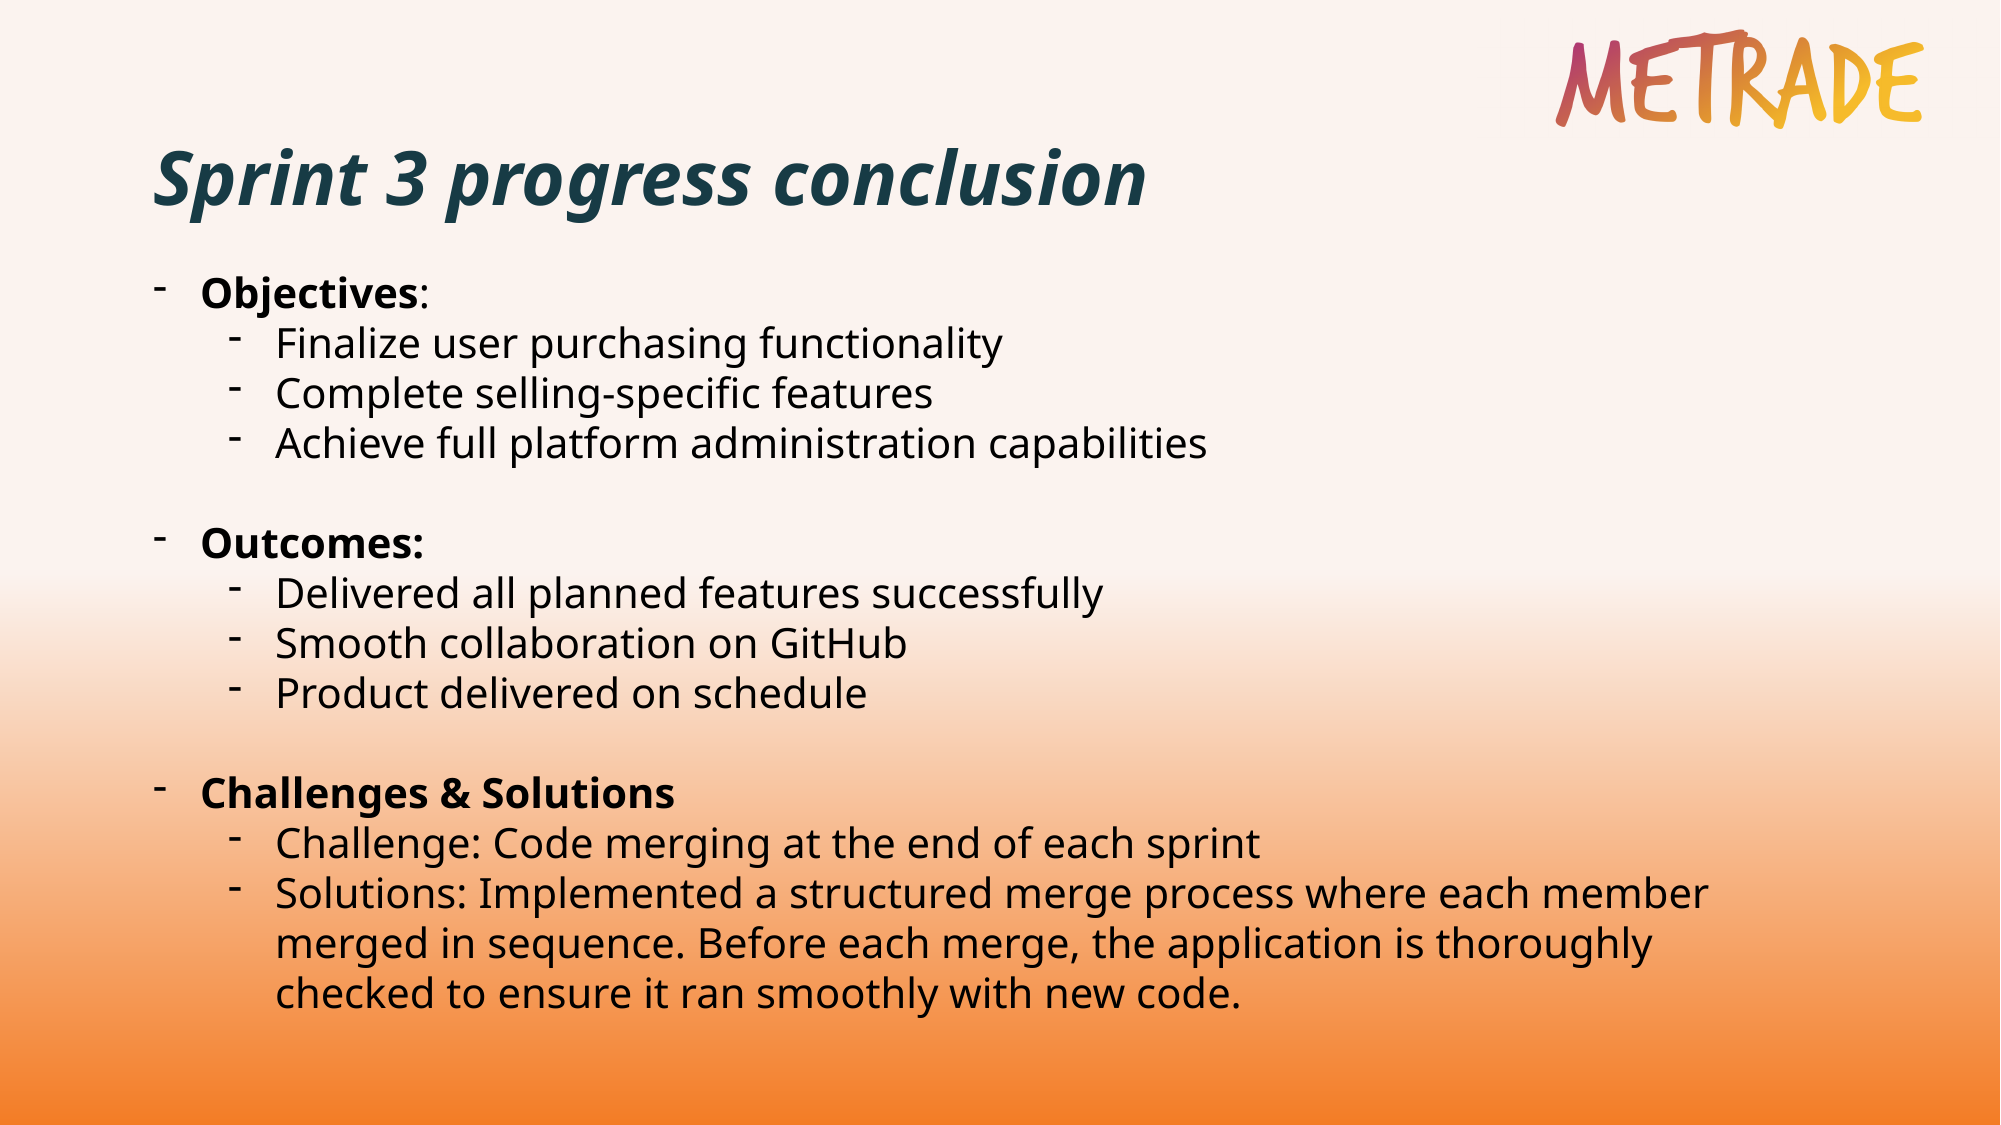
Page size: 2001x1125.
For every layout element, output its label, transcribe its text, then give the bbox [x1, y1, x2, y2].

picture [1477, 18, 2000, 139]
text_box Sprint 3 progress conclusion [138, 78, 1411, 228]
text_box Objectives: Finalize user purchasing functionality Complete selling-specific features Achieve full platform administration capabilities Outcomes: Delivered all planned features successfully Smooth collaboration on GitHub Product delivered on schedule Challenges & Solutions Challenge: Code merging at the end of each sprint Solutions: Implemented a structured merge process where each member merged in sequence. Before each merge, the application is thoroughly checked to ensure it ran smoothly with new code. [138, 258, 1800, 1024]
